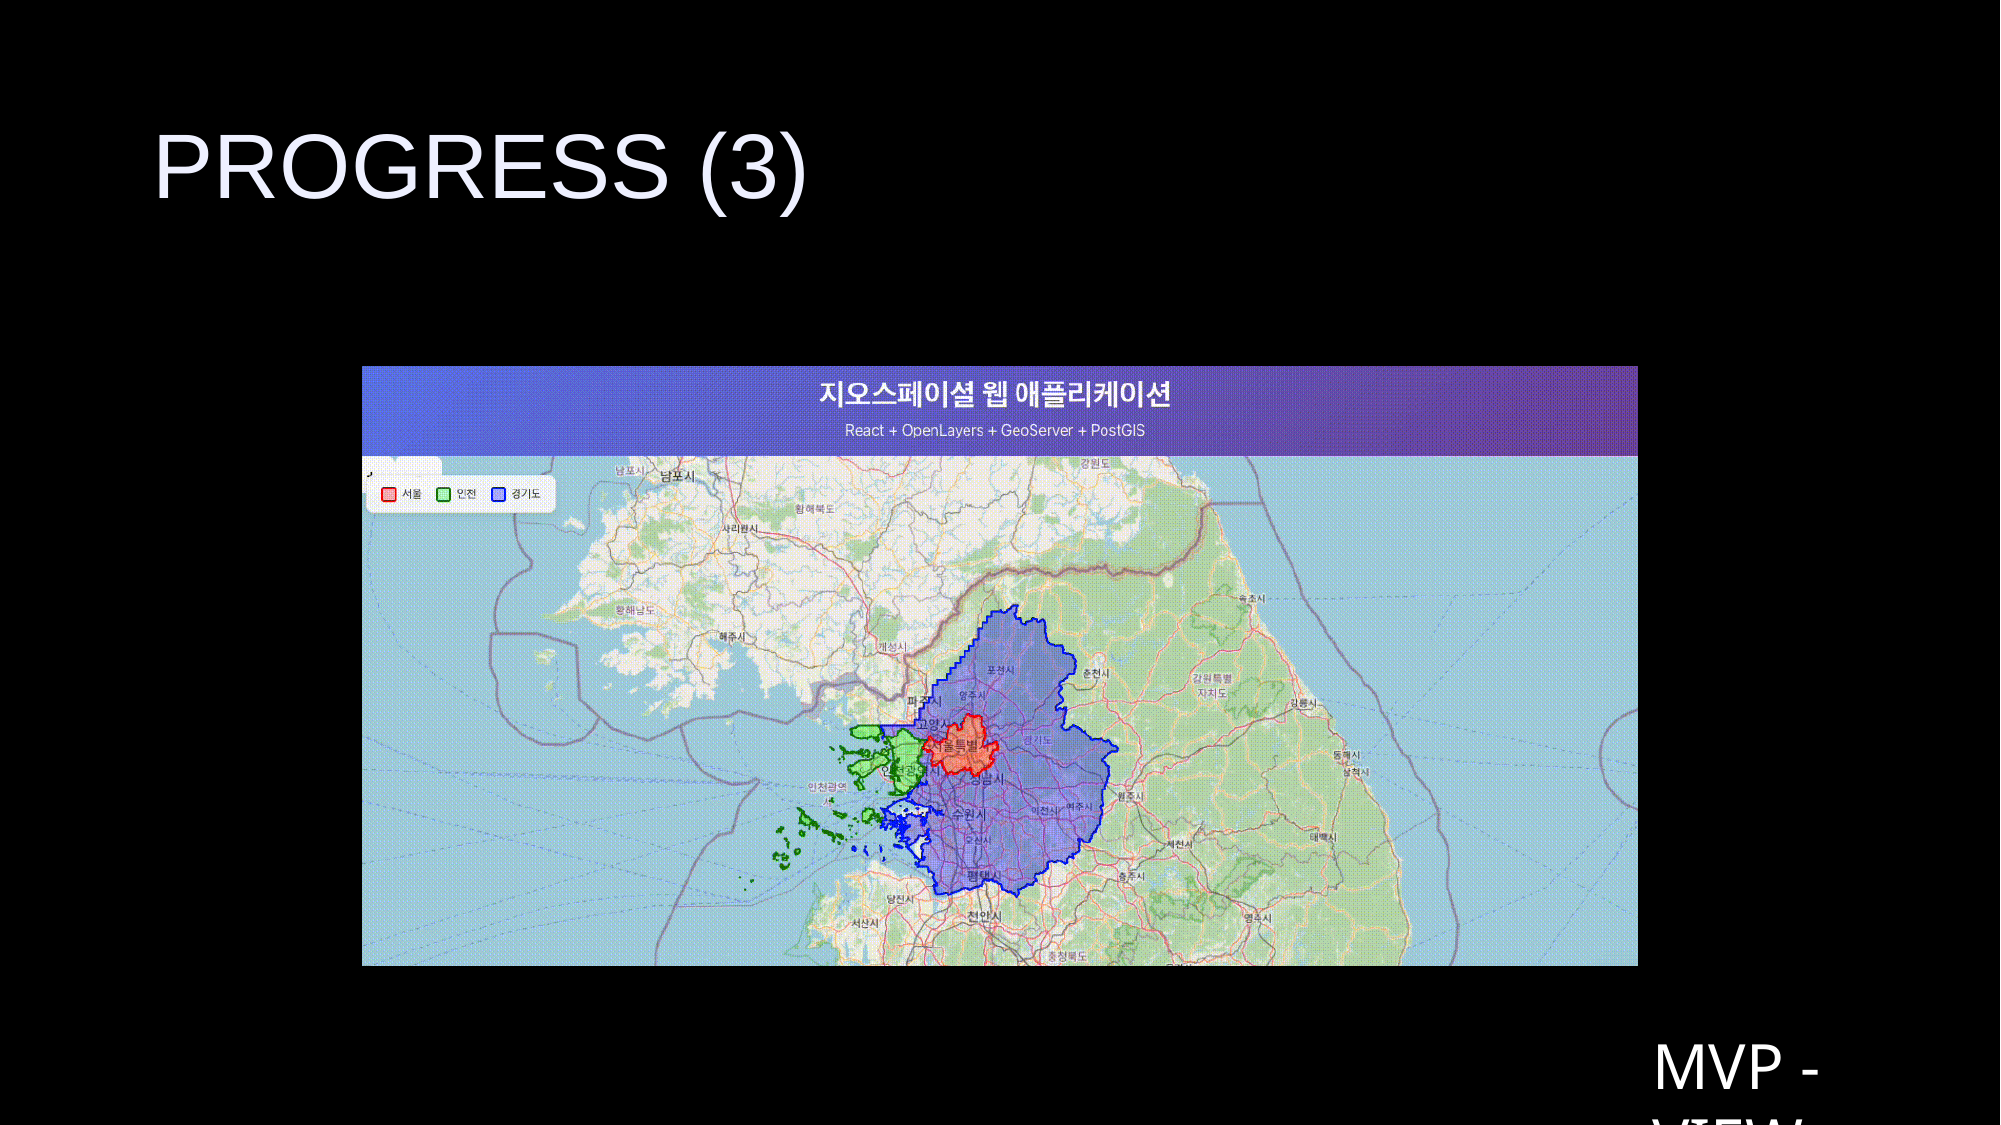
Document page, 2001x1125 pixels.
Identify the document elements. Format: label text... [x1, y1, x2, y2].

text_box MVP - VIEW [1637, 1019, 2000, 1125]
picture [361, 366, 1638, 967]
title PROGRESS (3) [137, 59, 1863, 278]
